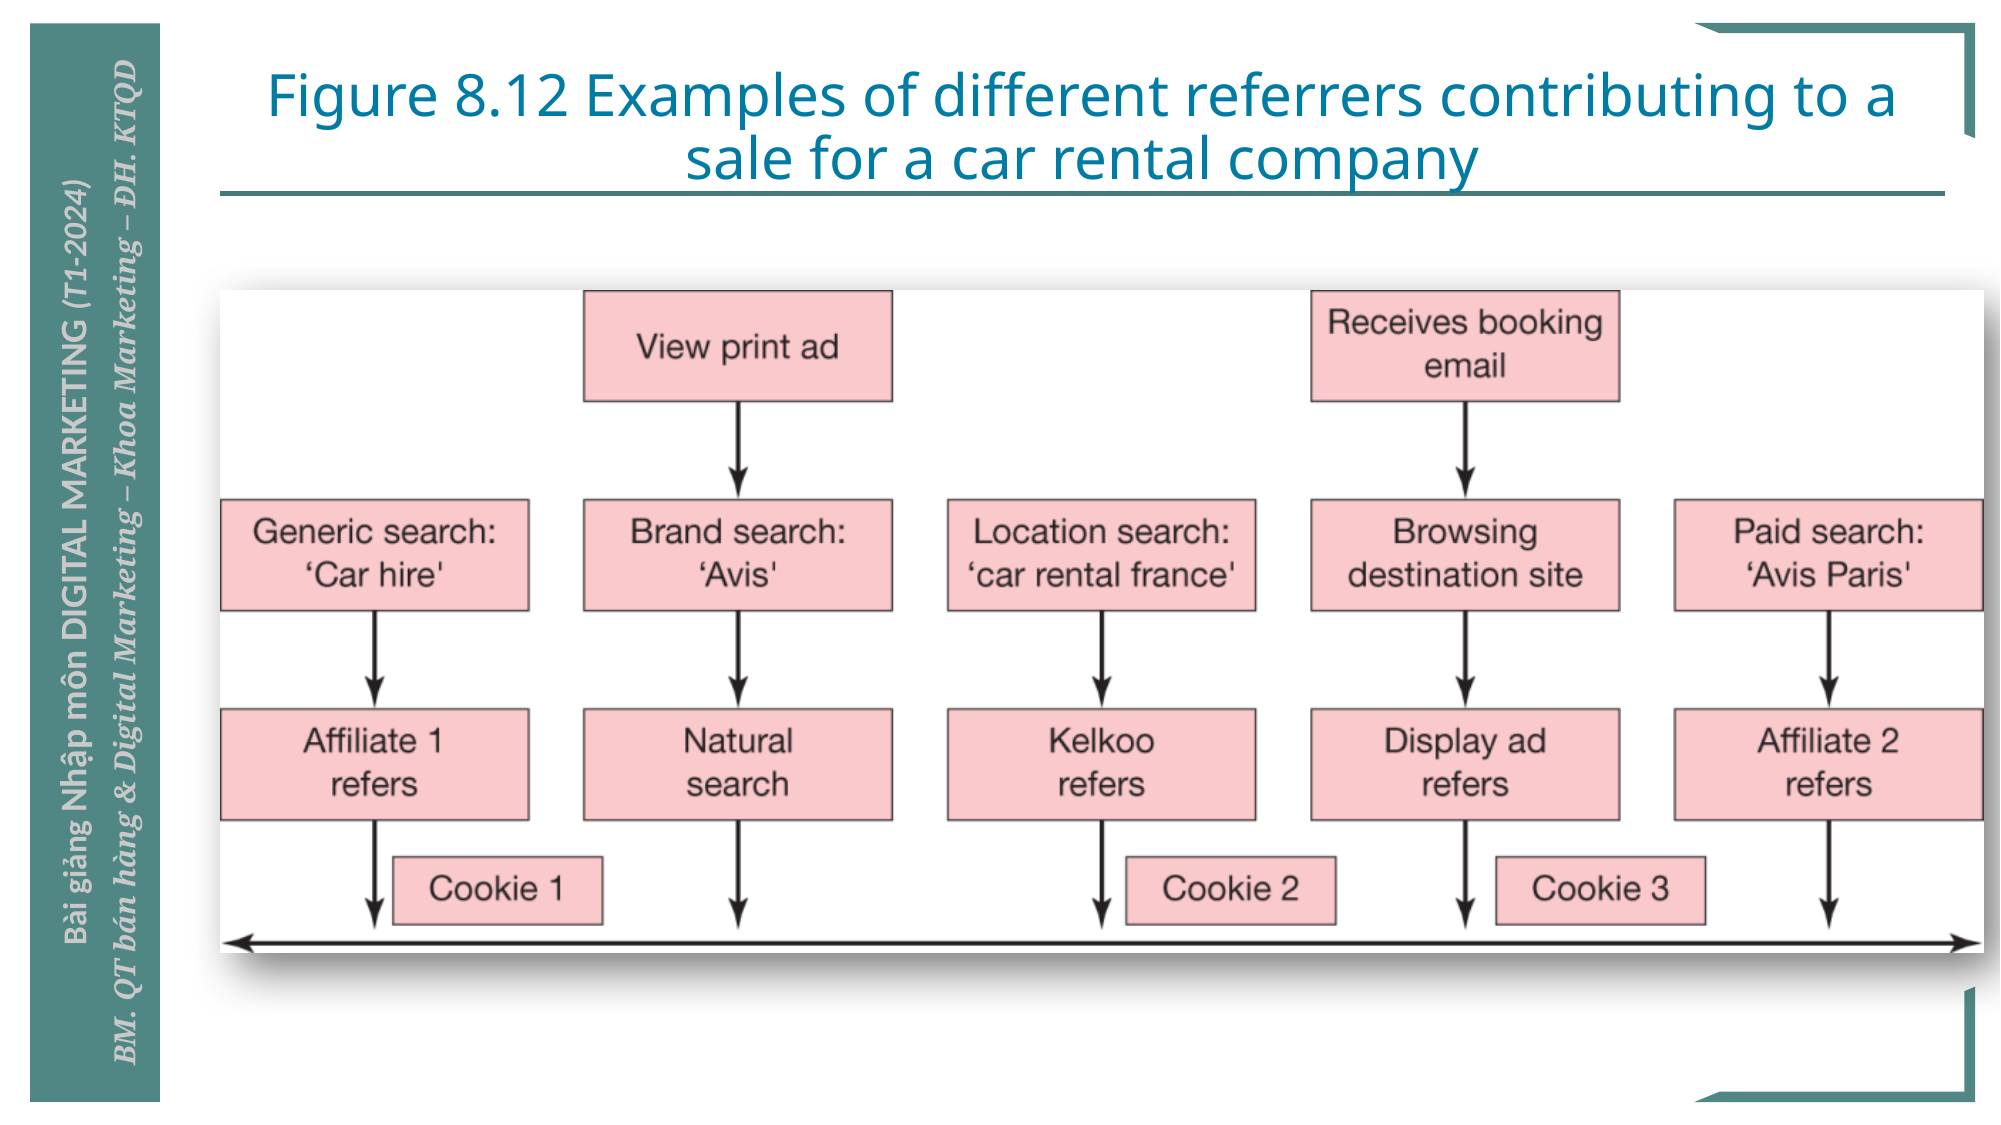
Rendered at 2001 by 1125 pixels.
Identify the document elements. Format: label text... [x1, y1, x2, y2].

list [220, 290, 1984, 953]
title Figure 8.12 Examples of different referrers contributing to a sale for a car rental company [220, 42, 1945, 216]
